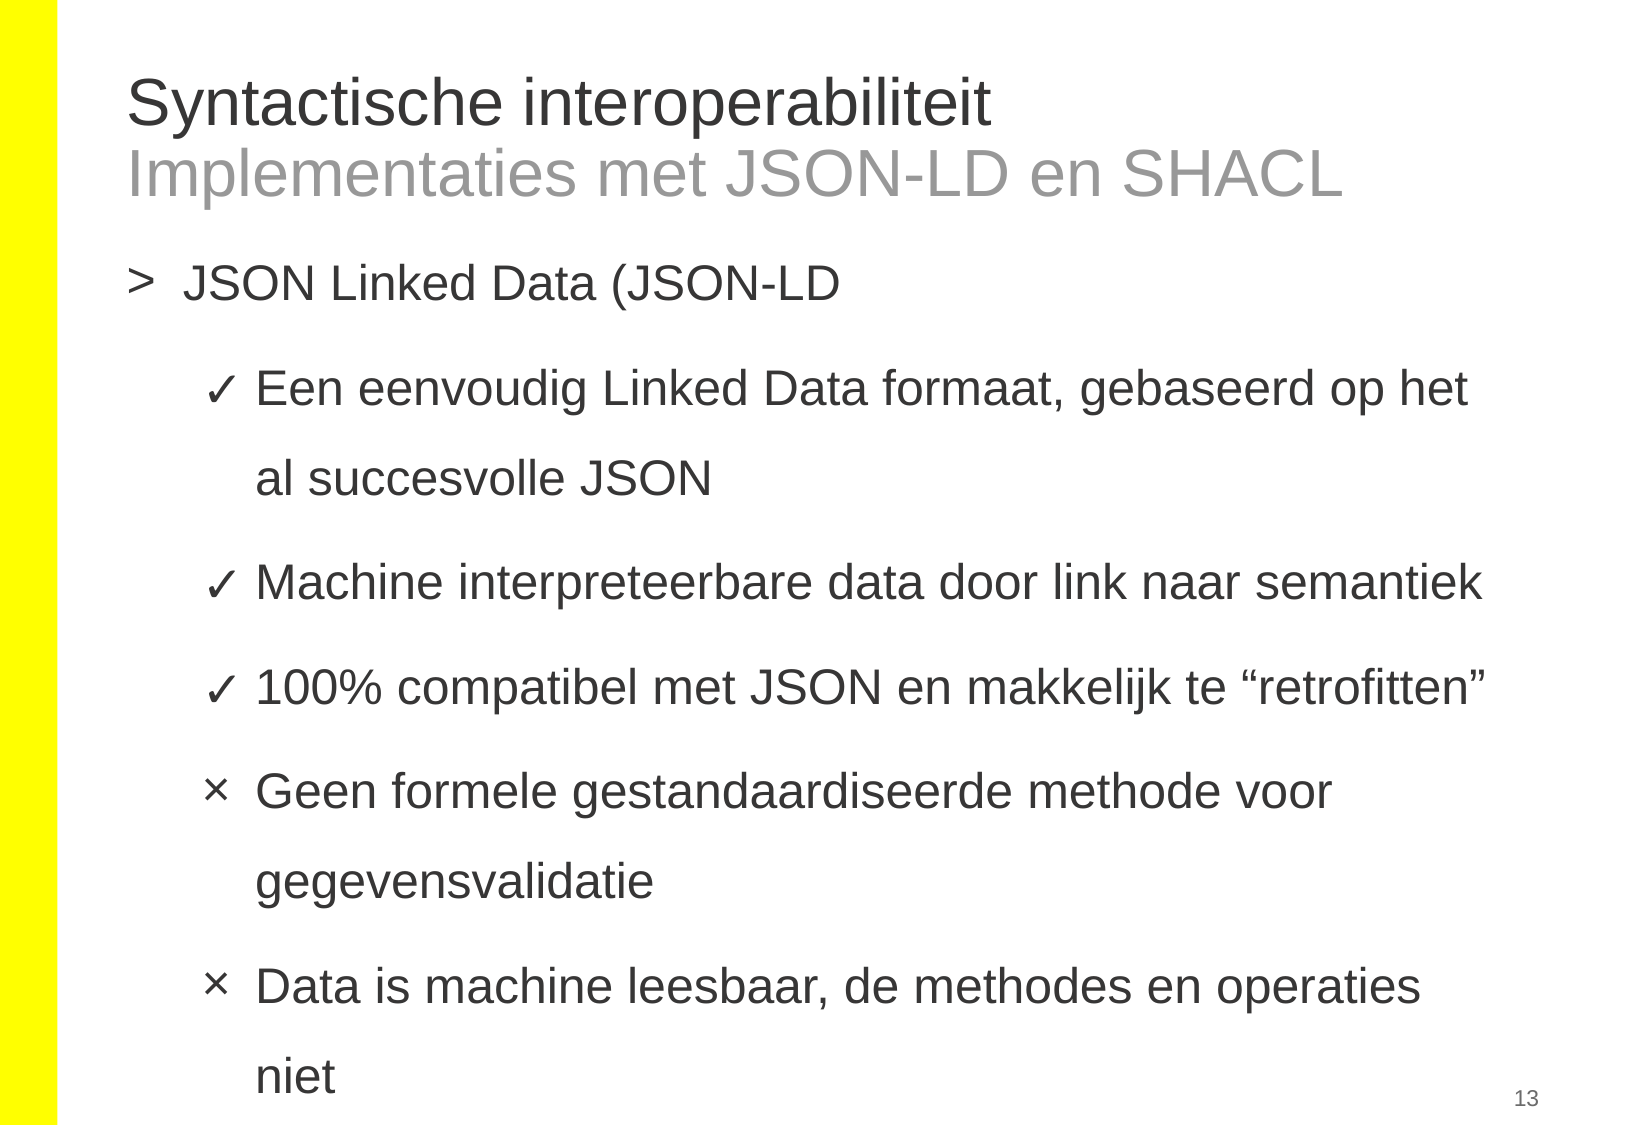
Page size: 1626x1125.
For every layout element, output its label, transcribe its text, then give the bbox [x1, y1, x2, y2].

slide_number ‹#› [1425, 1075, 1547, 1119]
list JSON Linked Data (JSON-LD Een eenvoudig Linked Data formaat, gebaseerd op het al succesvolle JSON Machine interpreteerbare data door link naar semantiek 100% compatibel met JSON en makkelijk te “retrofitten” Geen formele gestandaardiseerde methode voor gegevensvalidatie Data is machine leesbaar, de methodes en operaties niet [111, 243, 1514, 1063]
title Syntactische interoperabiliteit Implementaties met JSON-LD en SHACL [111, 59, 1514, 222]
